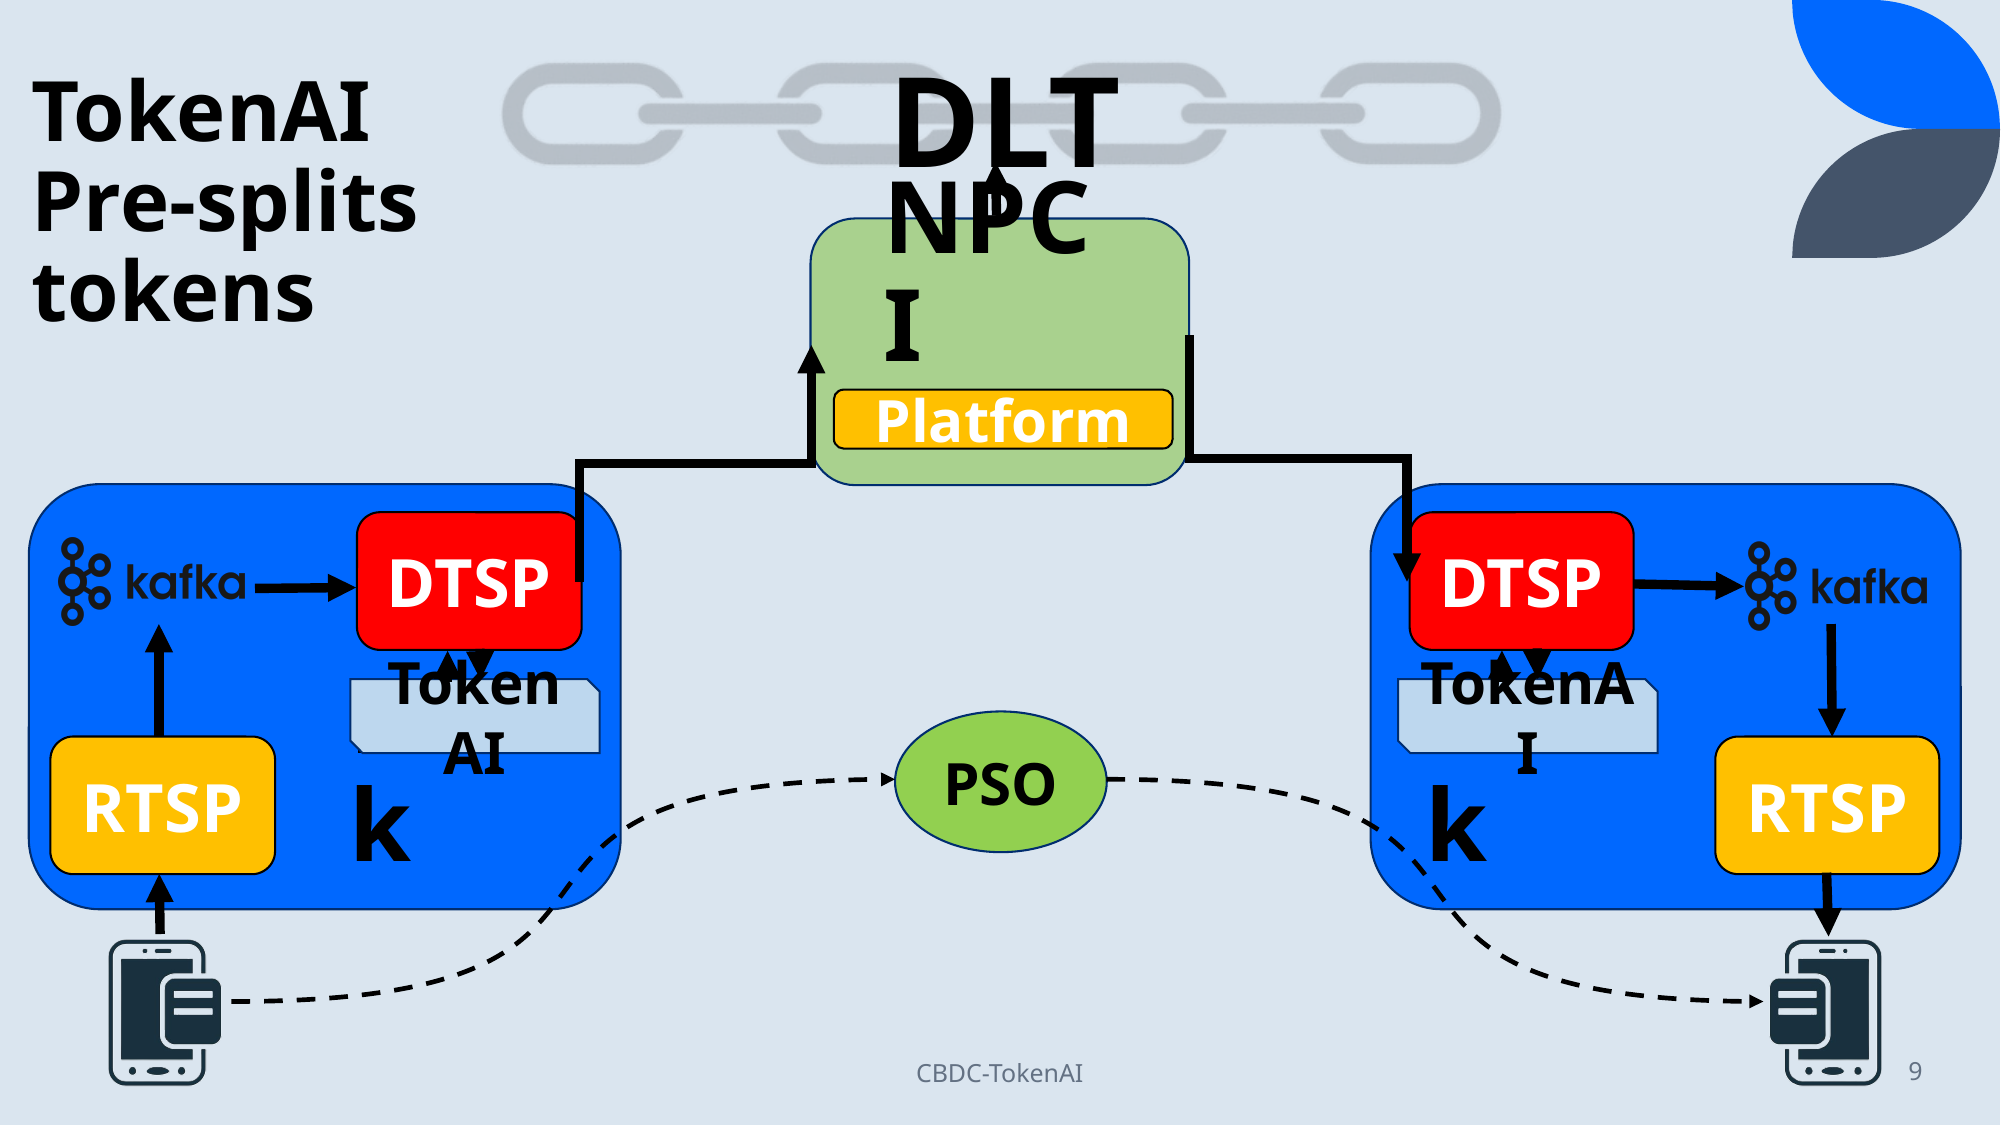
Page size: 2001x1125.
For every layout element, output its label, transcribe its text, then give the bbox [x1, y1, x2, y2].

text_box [28, 484, 621, 1103]
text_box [231, 779, 896, 1002]
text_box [1106, 779, 1764, 1002]
picture [627, 0, 1390, 498]
text_box PSO [894, 710, 1108, 854]
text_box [1370, 484, 1961, 1103]
footer CBDC-TokenAI [662, 1042, 1338, 1103]
text_box TokenAI Pre-splits tokens [16, 65, 488, 347]
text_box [1189, 335, 1407, 582]
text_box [579, 345, 812, 582]
